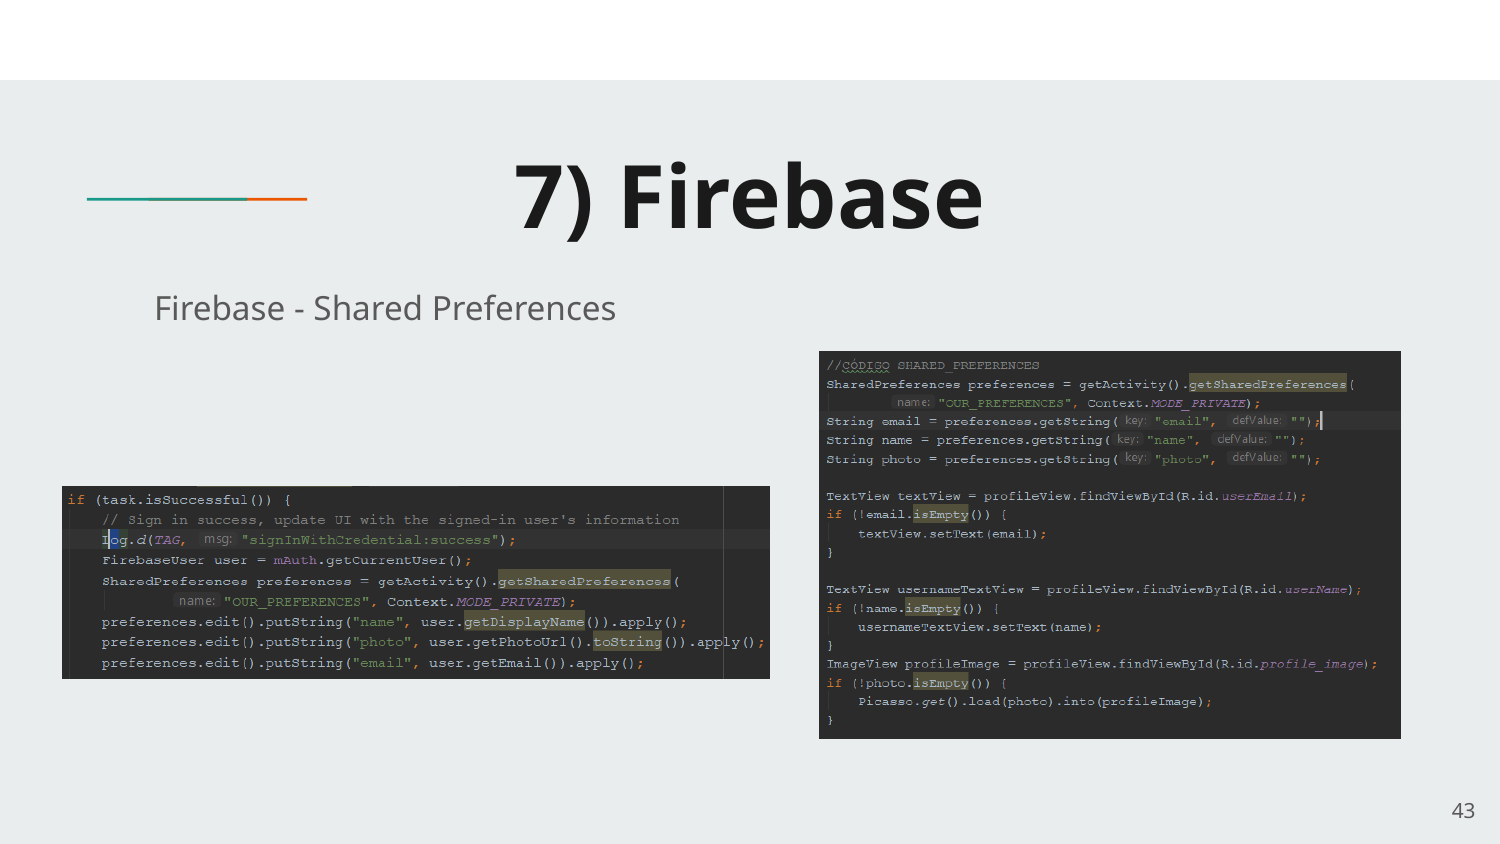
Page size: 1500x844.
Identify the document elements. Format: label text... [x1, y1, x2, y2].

picture [819, 351, 1401, 739]
subtitle Firebase - Shared Preferences [139, 271, 1401, 361]
title 7) Firebase [119, 125, 1381, 399]
picture [61, 486, 771, 680]
slide_number ‹#› [1400, 779, 1491, 844]
